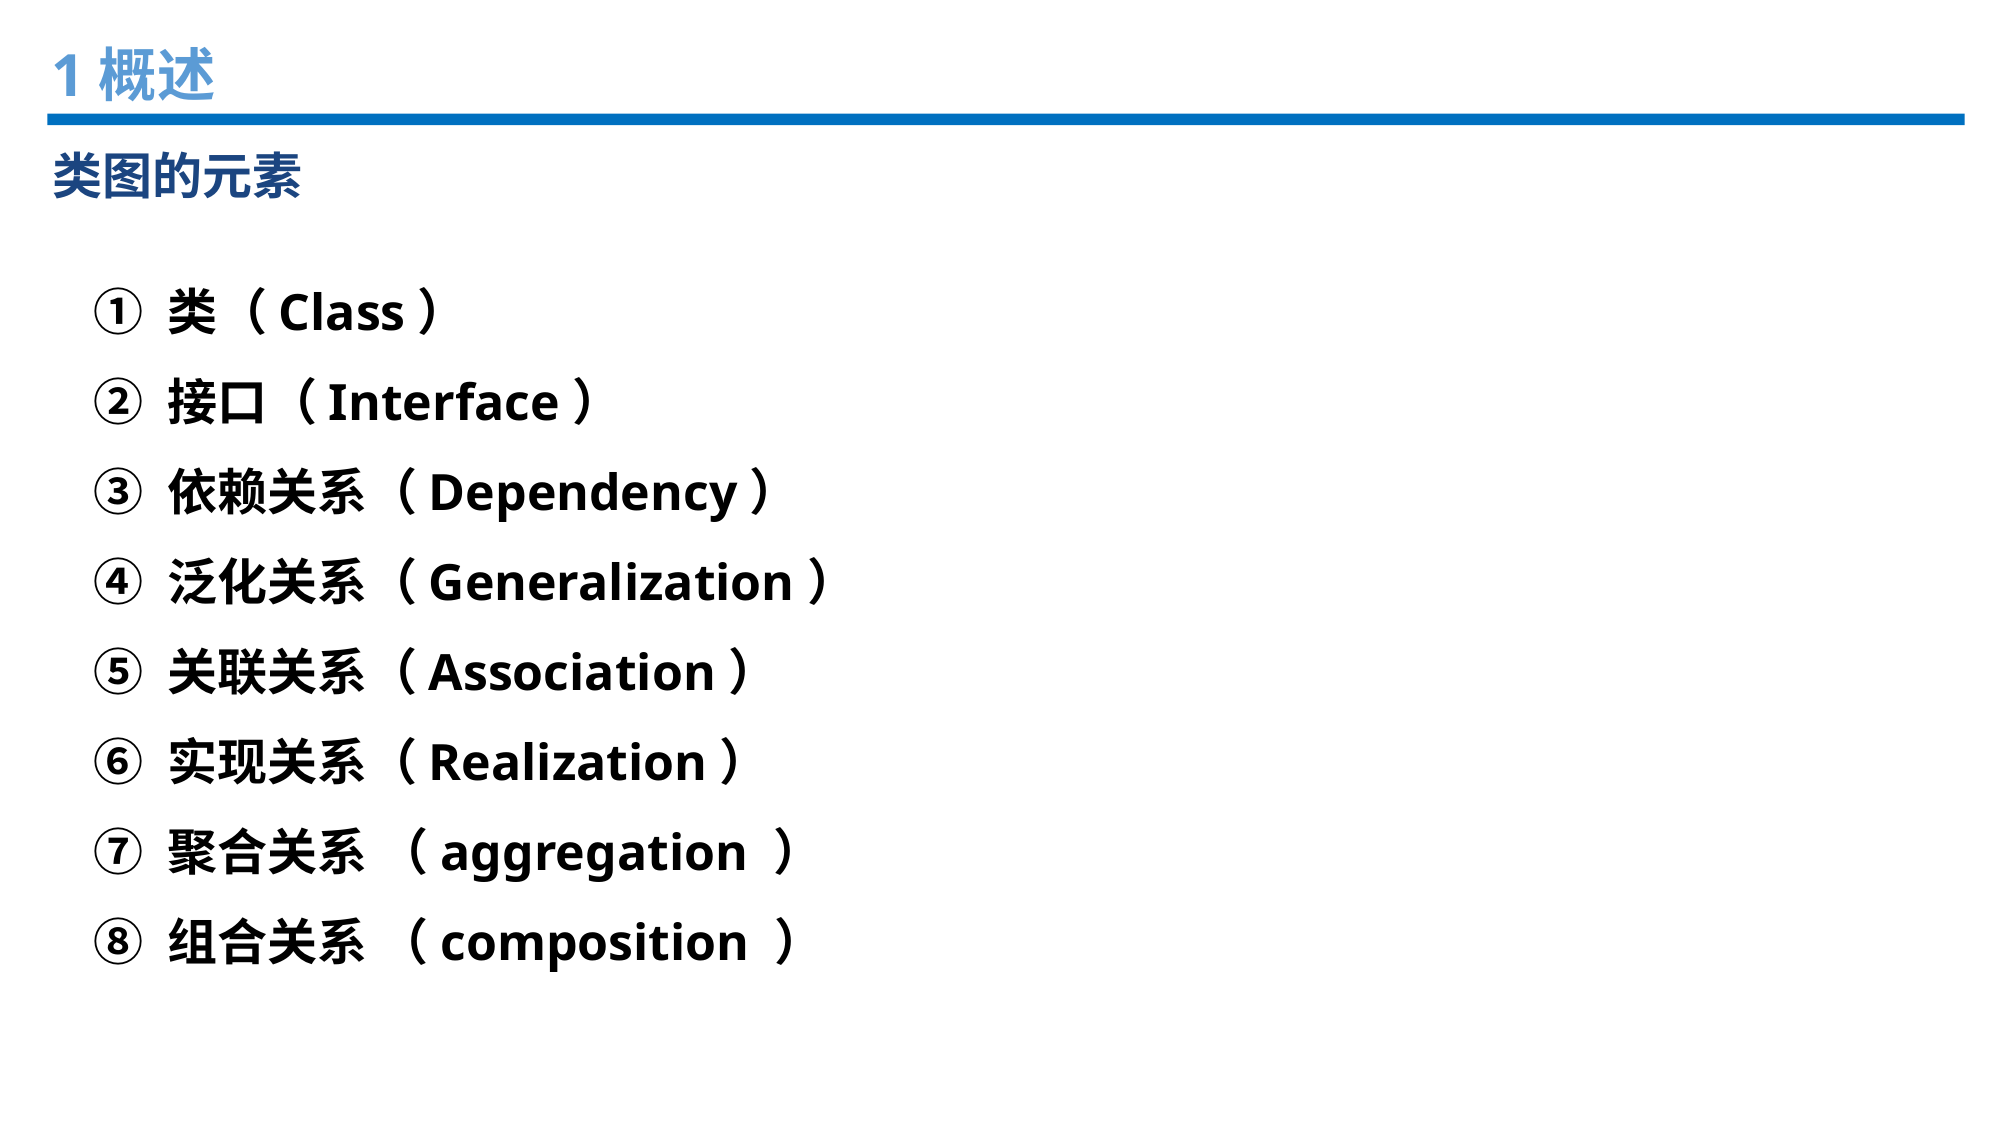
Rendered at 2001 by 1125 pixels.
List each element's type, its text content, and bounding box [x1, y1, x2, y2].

text_box 类图的元素 [37, 137, 318, 212]
text_box ① 类（Class） ② 接口（Interface） ③ 依赖关系（Dependency） ④ 泛化关系（Generalization） ⑤ 关联关系（Association） ⑥ 实现关系（Realization） ⑦ 聚合关系 （aggregation ） ⑧ 组合关系 （composition ） [79, 243, 1079, 979]
text_box 1概述 [37, 30, 231, 116]
